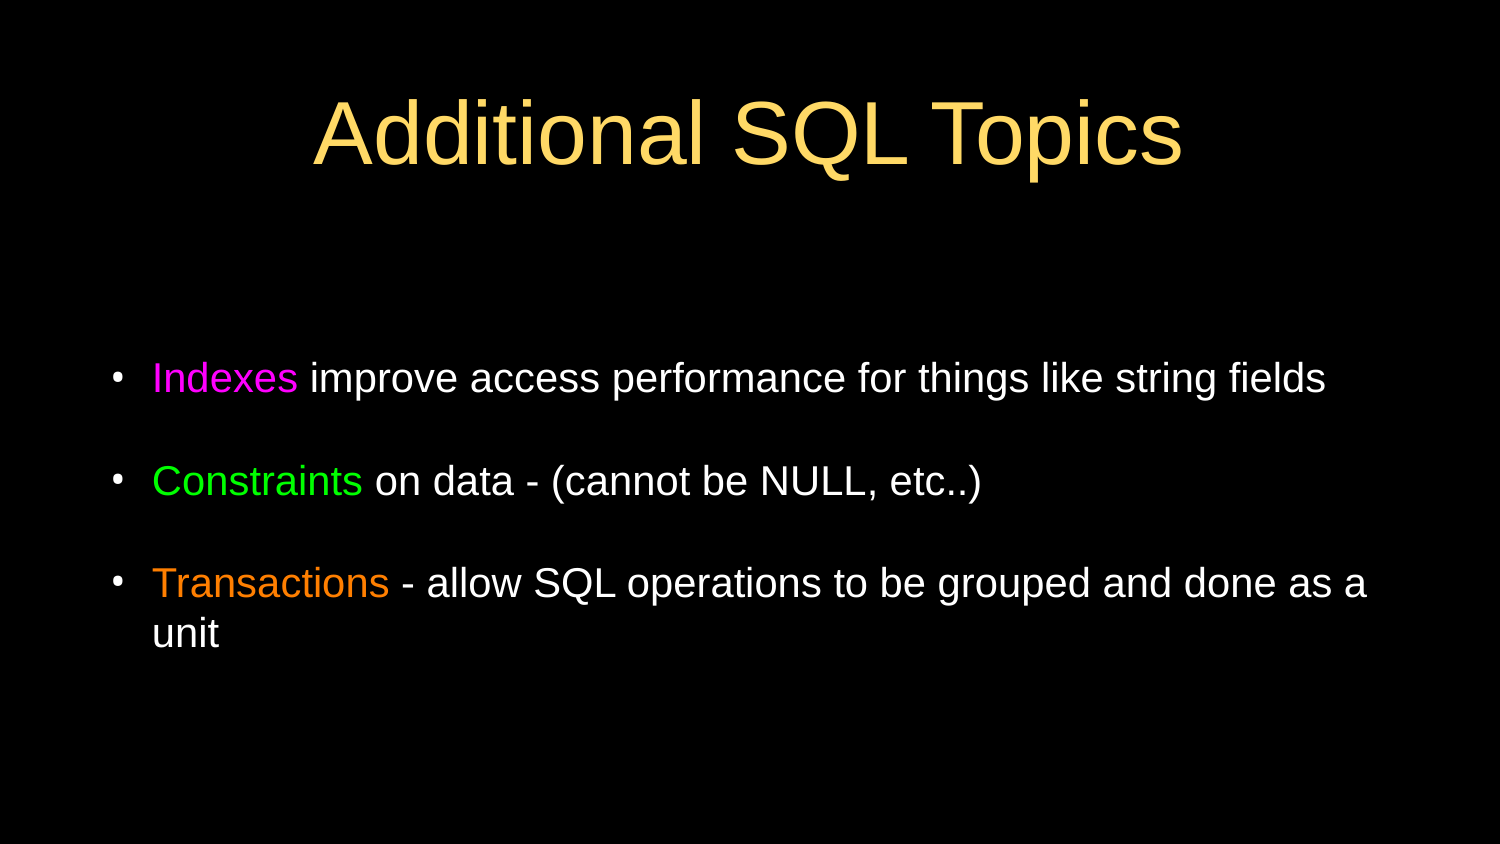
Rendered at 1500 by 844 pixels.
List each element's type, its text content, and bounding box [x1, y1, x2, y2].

list Indexes improve access performance for things like string fields Constraints on data - (cannot be NULL, etc..) Transactions - allow SQL operations to be grouped and done as a unit [106, 240, 1393, 767]
title Additional SQL Topics [106, 22, 1393, 235]
